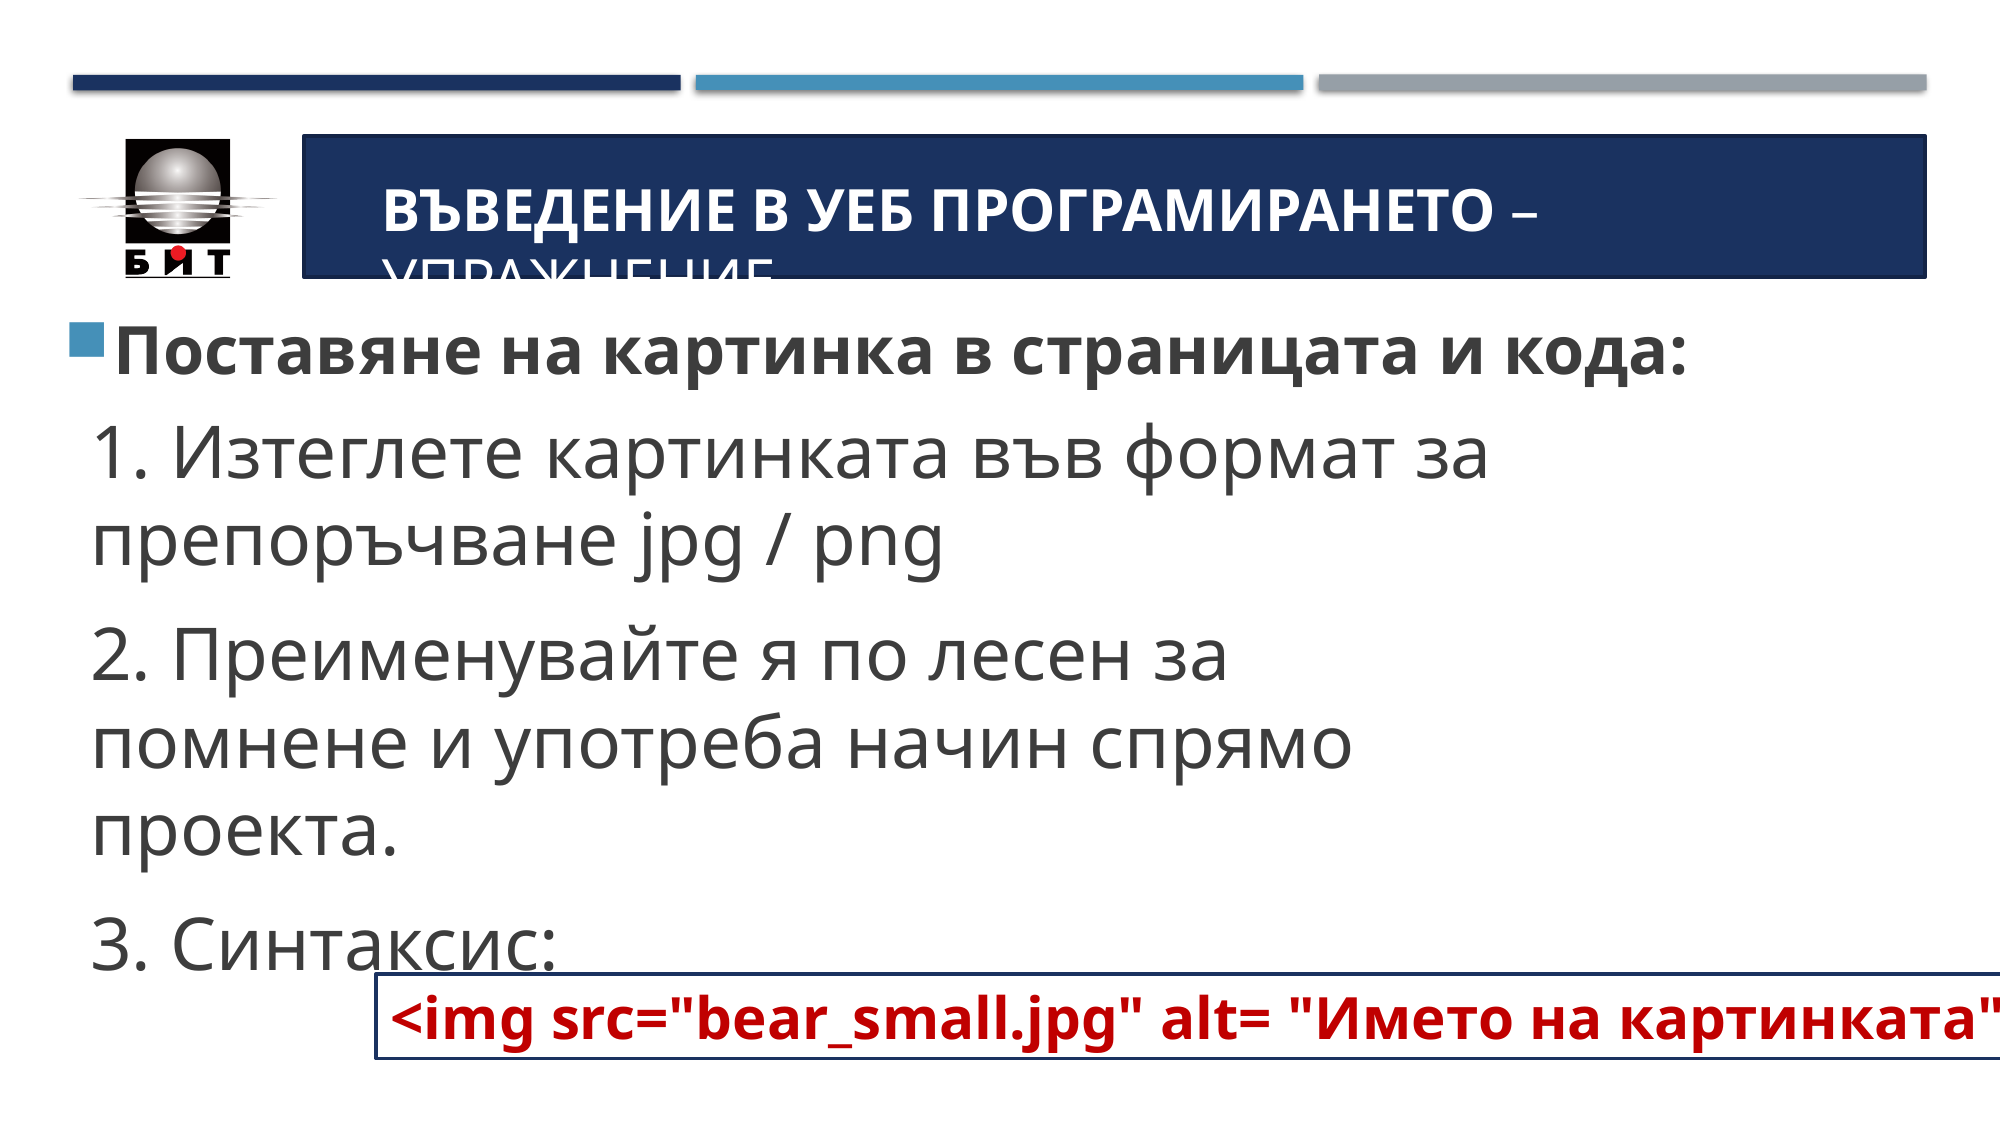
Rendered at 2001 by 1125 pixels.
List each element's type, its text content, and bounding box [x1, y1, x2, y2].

text_box [302, 134, 1927, 279]
text_box ВЪВЕДЕНИЕ В УЕБ ПРОГРАМИРАНЕТО – УПРАЖНЕНИЕ [366, 165, 1919, 321]
text_box 1. Изтеглете картинката във формат за препоръчване jpg / png 2. Преименувайте я по лесен за помнене и употреба начин спрямо проекта. 3. Синтаксис: [74, 564, 1571, 826]
text_box <img src="bear_small.jpg" alt= "Името на картинката" > [374, 972, 2000, 1060]
text_box Поставяне на картинка в страницата и кода: [48, 300, 1880, 396]
picture [74, 105, 280, 311]
